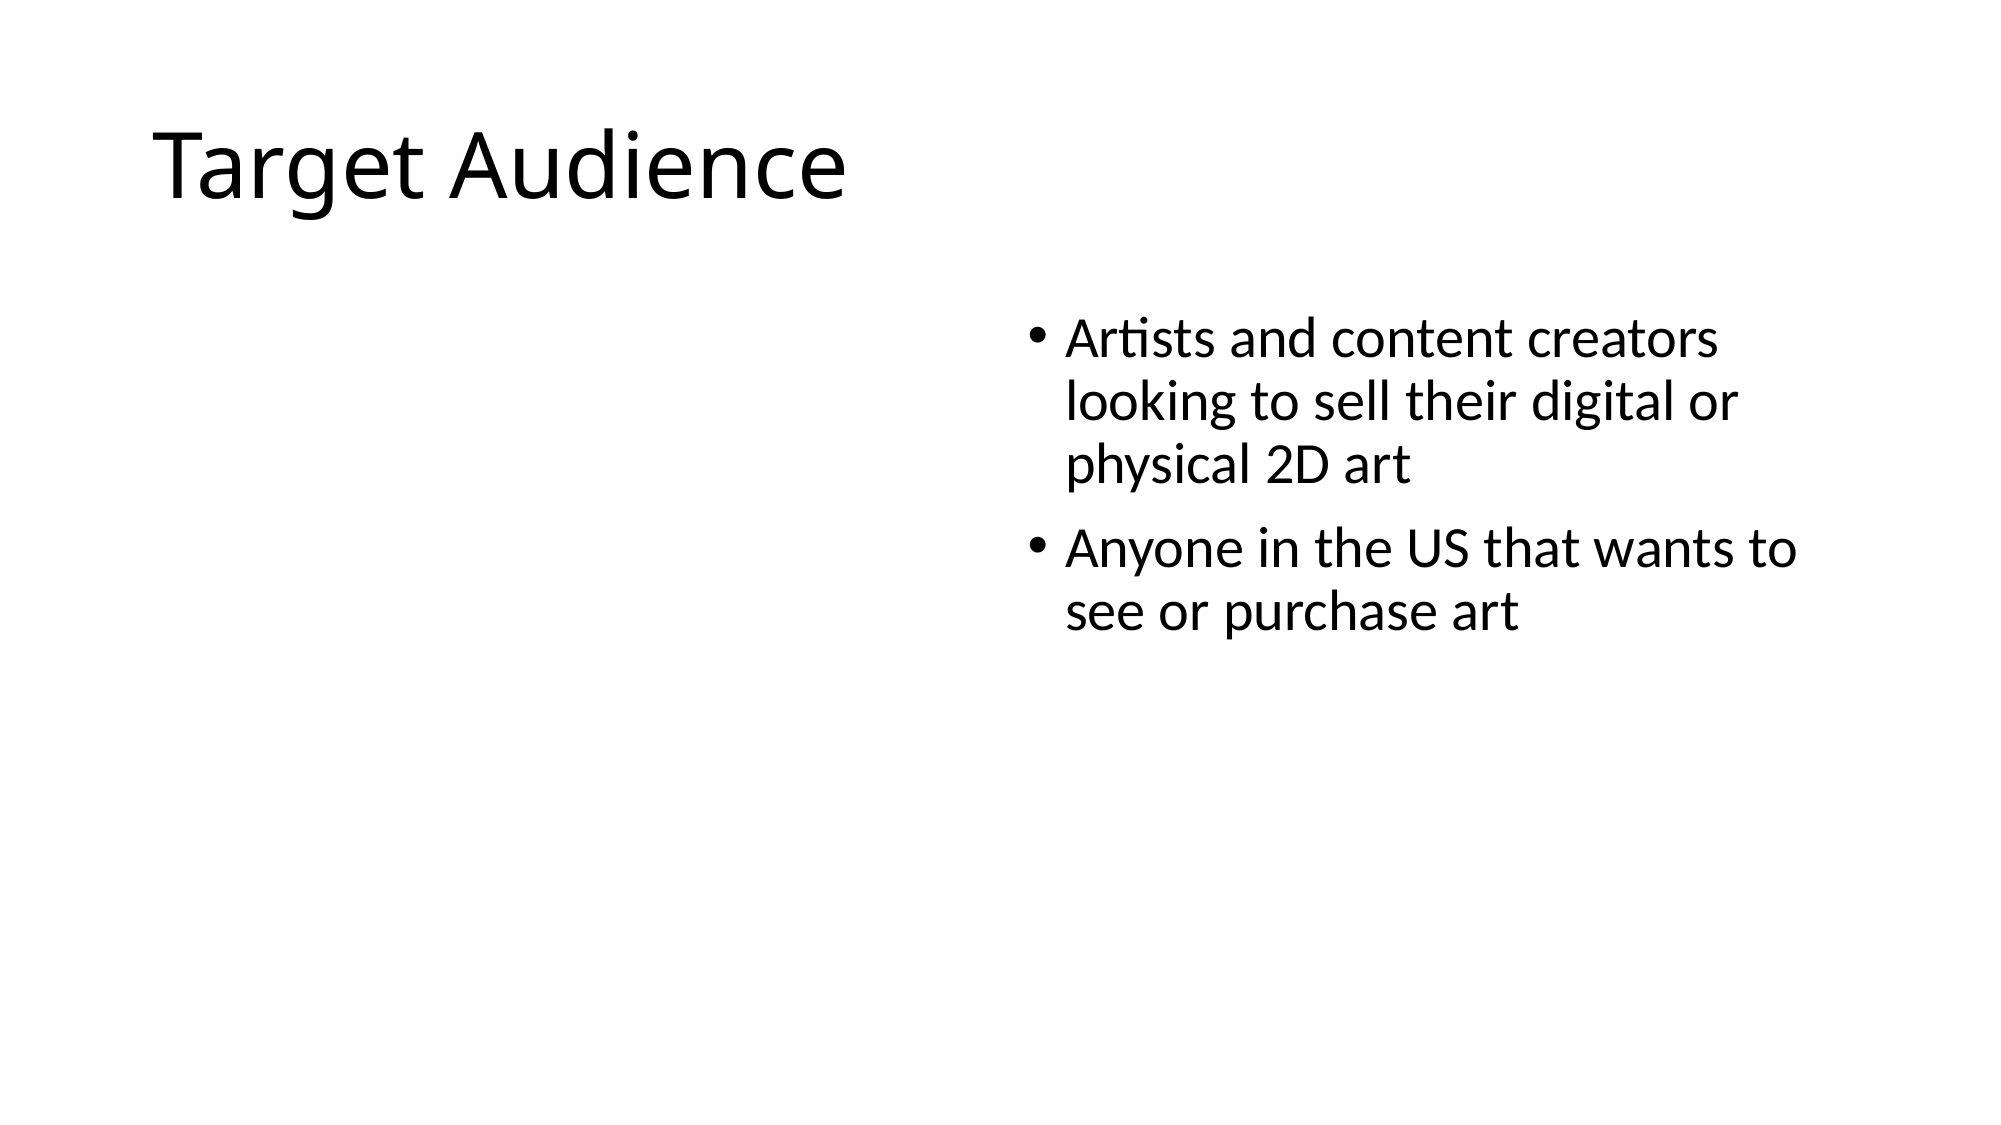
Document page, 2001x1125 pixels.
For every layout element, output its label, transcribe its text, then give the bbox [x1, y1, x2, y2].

list Artists and content creators looking to sell their digital or physical 2D art Anyone in the US that wants to see or purchase art [1012, 299, 1863, 1014]
title Target Audience [137, 59, 1863, 278]
